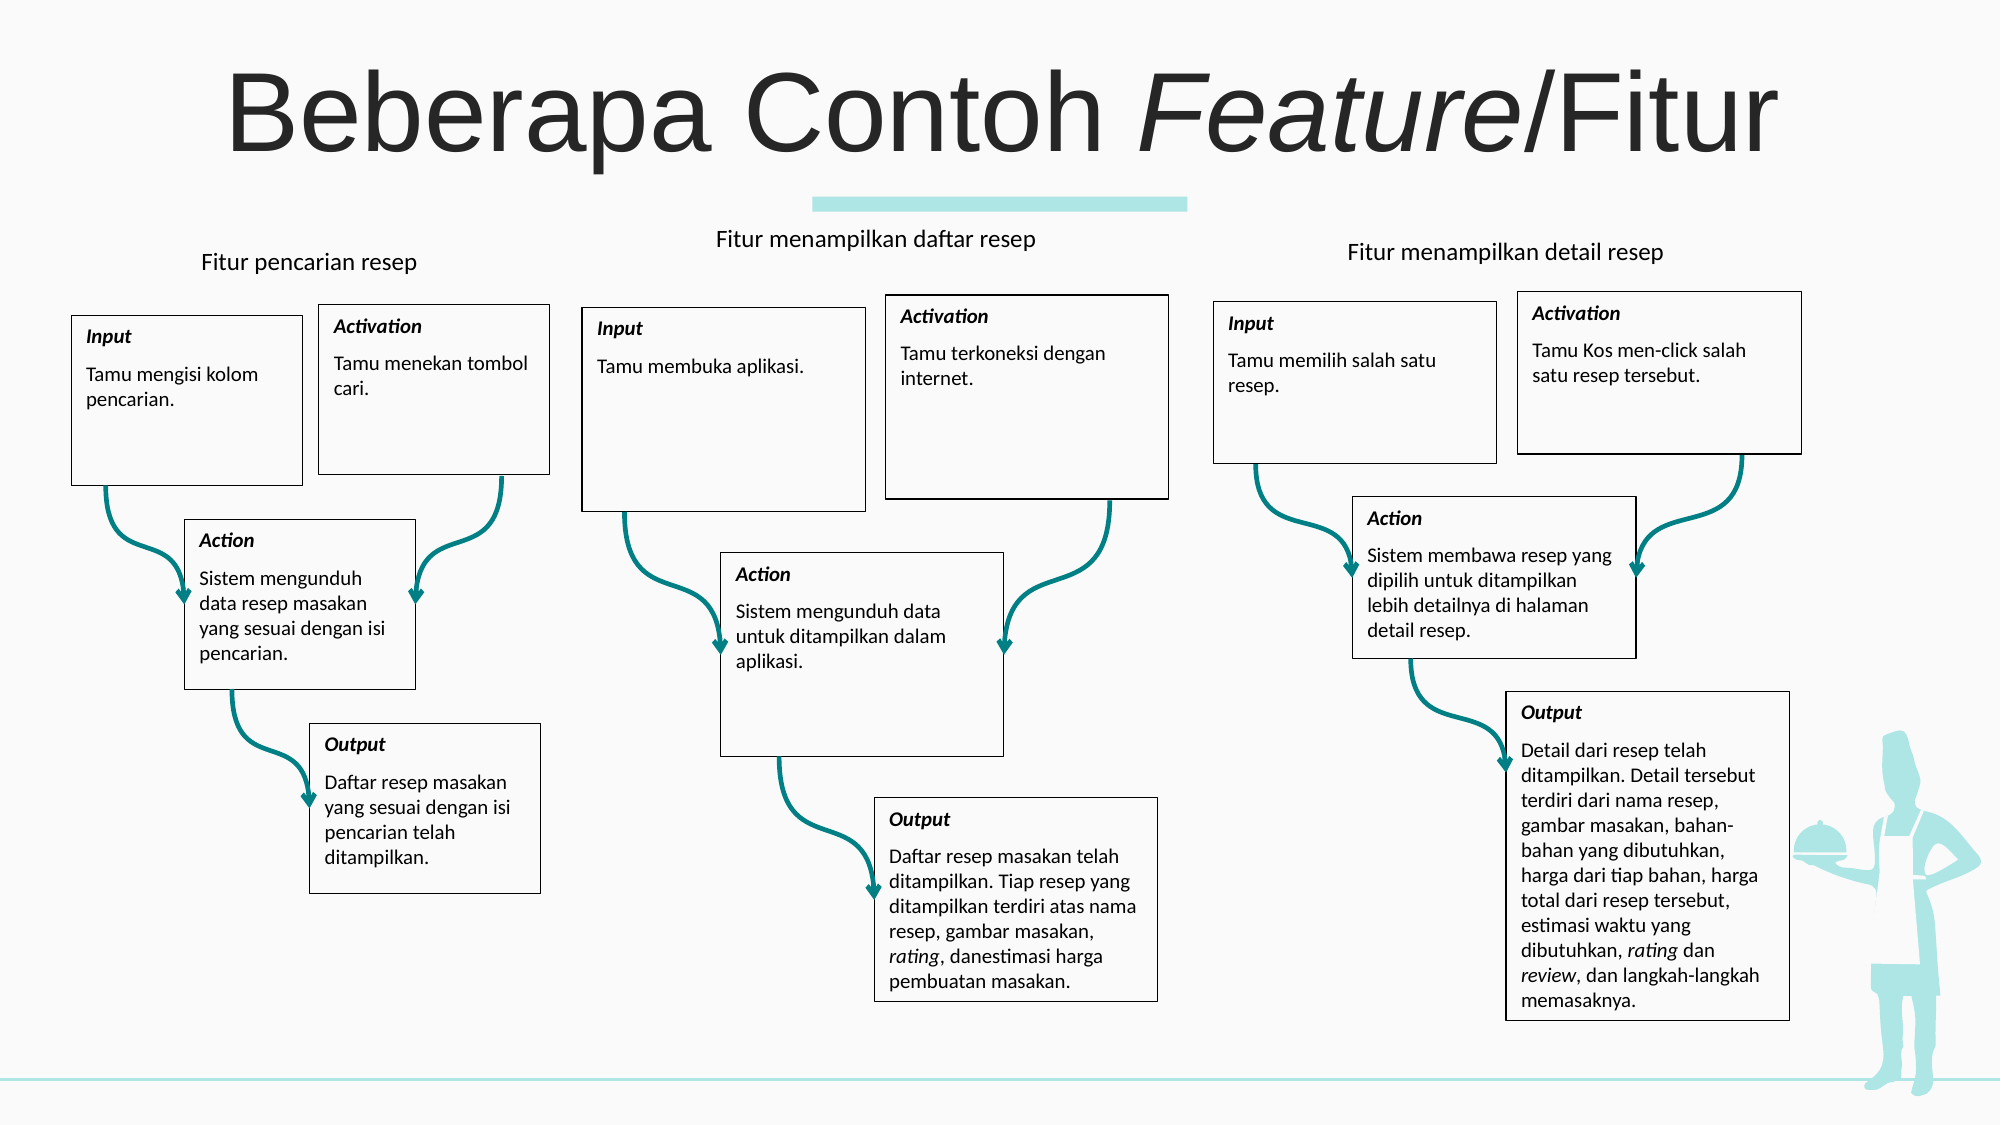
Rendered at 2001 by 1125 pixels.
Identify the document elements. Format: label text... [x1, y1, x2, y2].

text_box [52, 215, 559, 909]
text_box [559, 187, 1182, 1021]
list Beberapa Contoh Feature/Fitur [53, 55, 1952, 175]
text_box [1190, 206, 1814, 1021]
